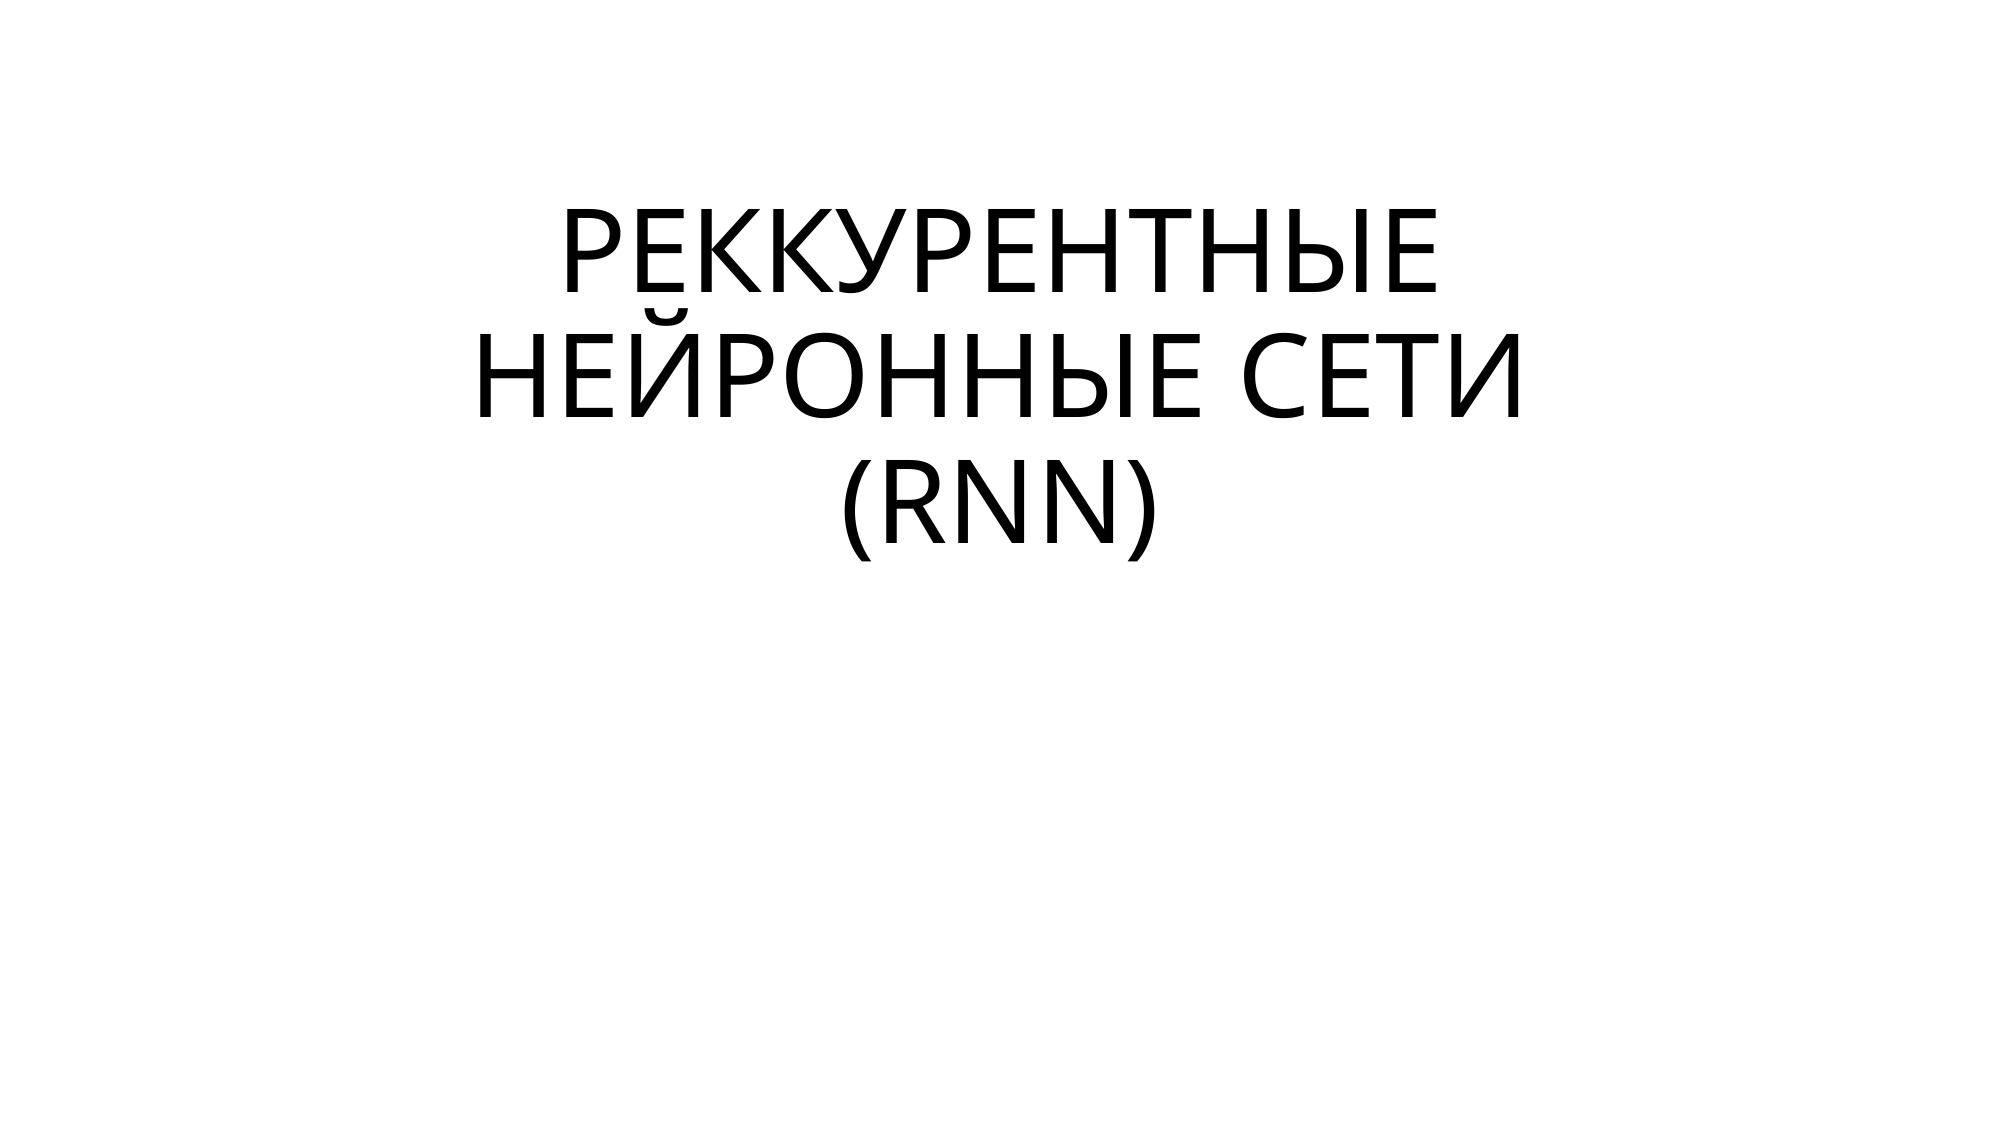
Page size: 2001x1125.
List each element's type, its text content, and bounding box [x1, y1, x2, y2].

title РЕККУРЕНТНЫЕ НЕЙРОННЫЕ СЕТИ (RNN) [249, 184, 1750, 576]
